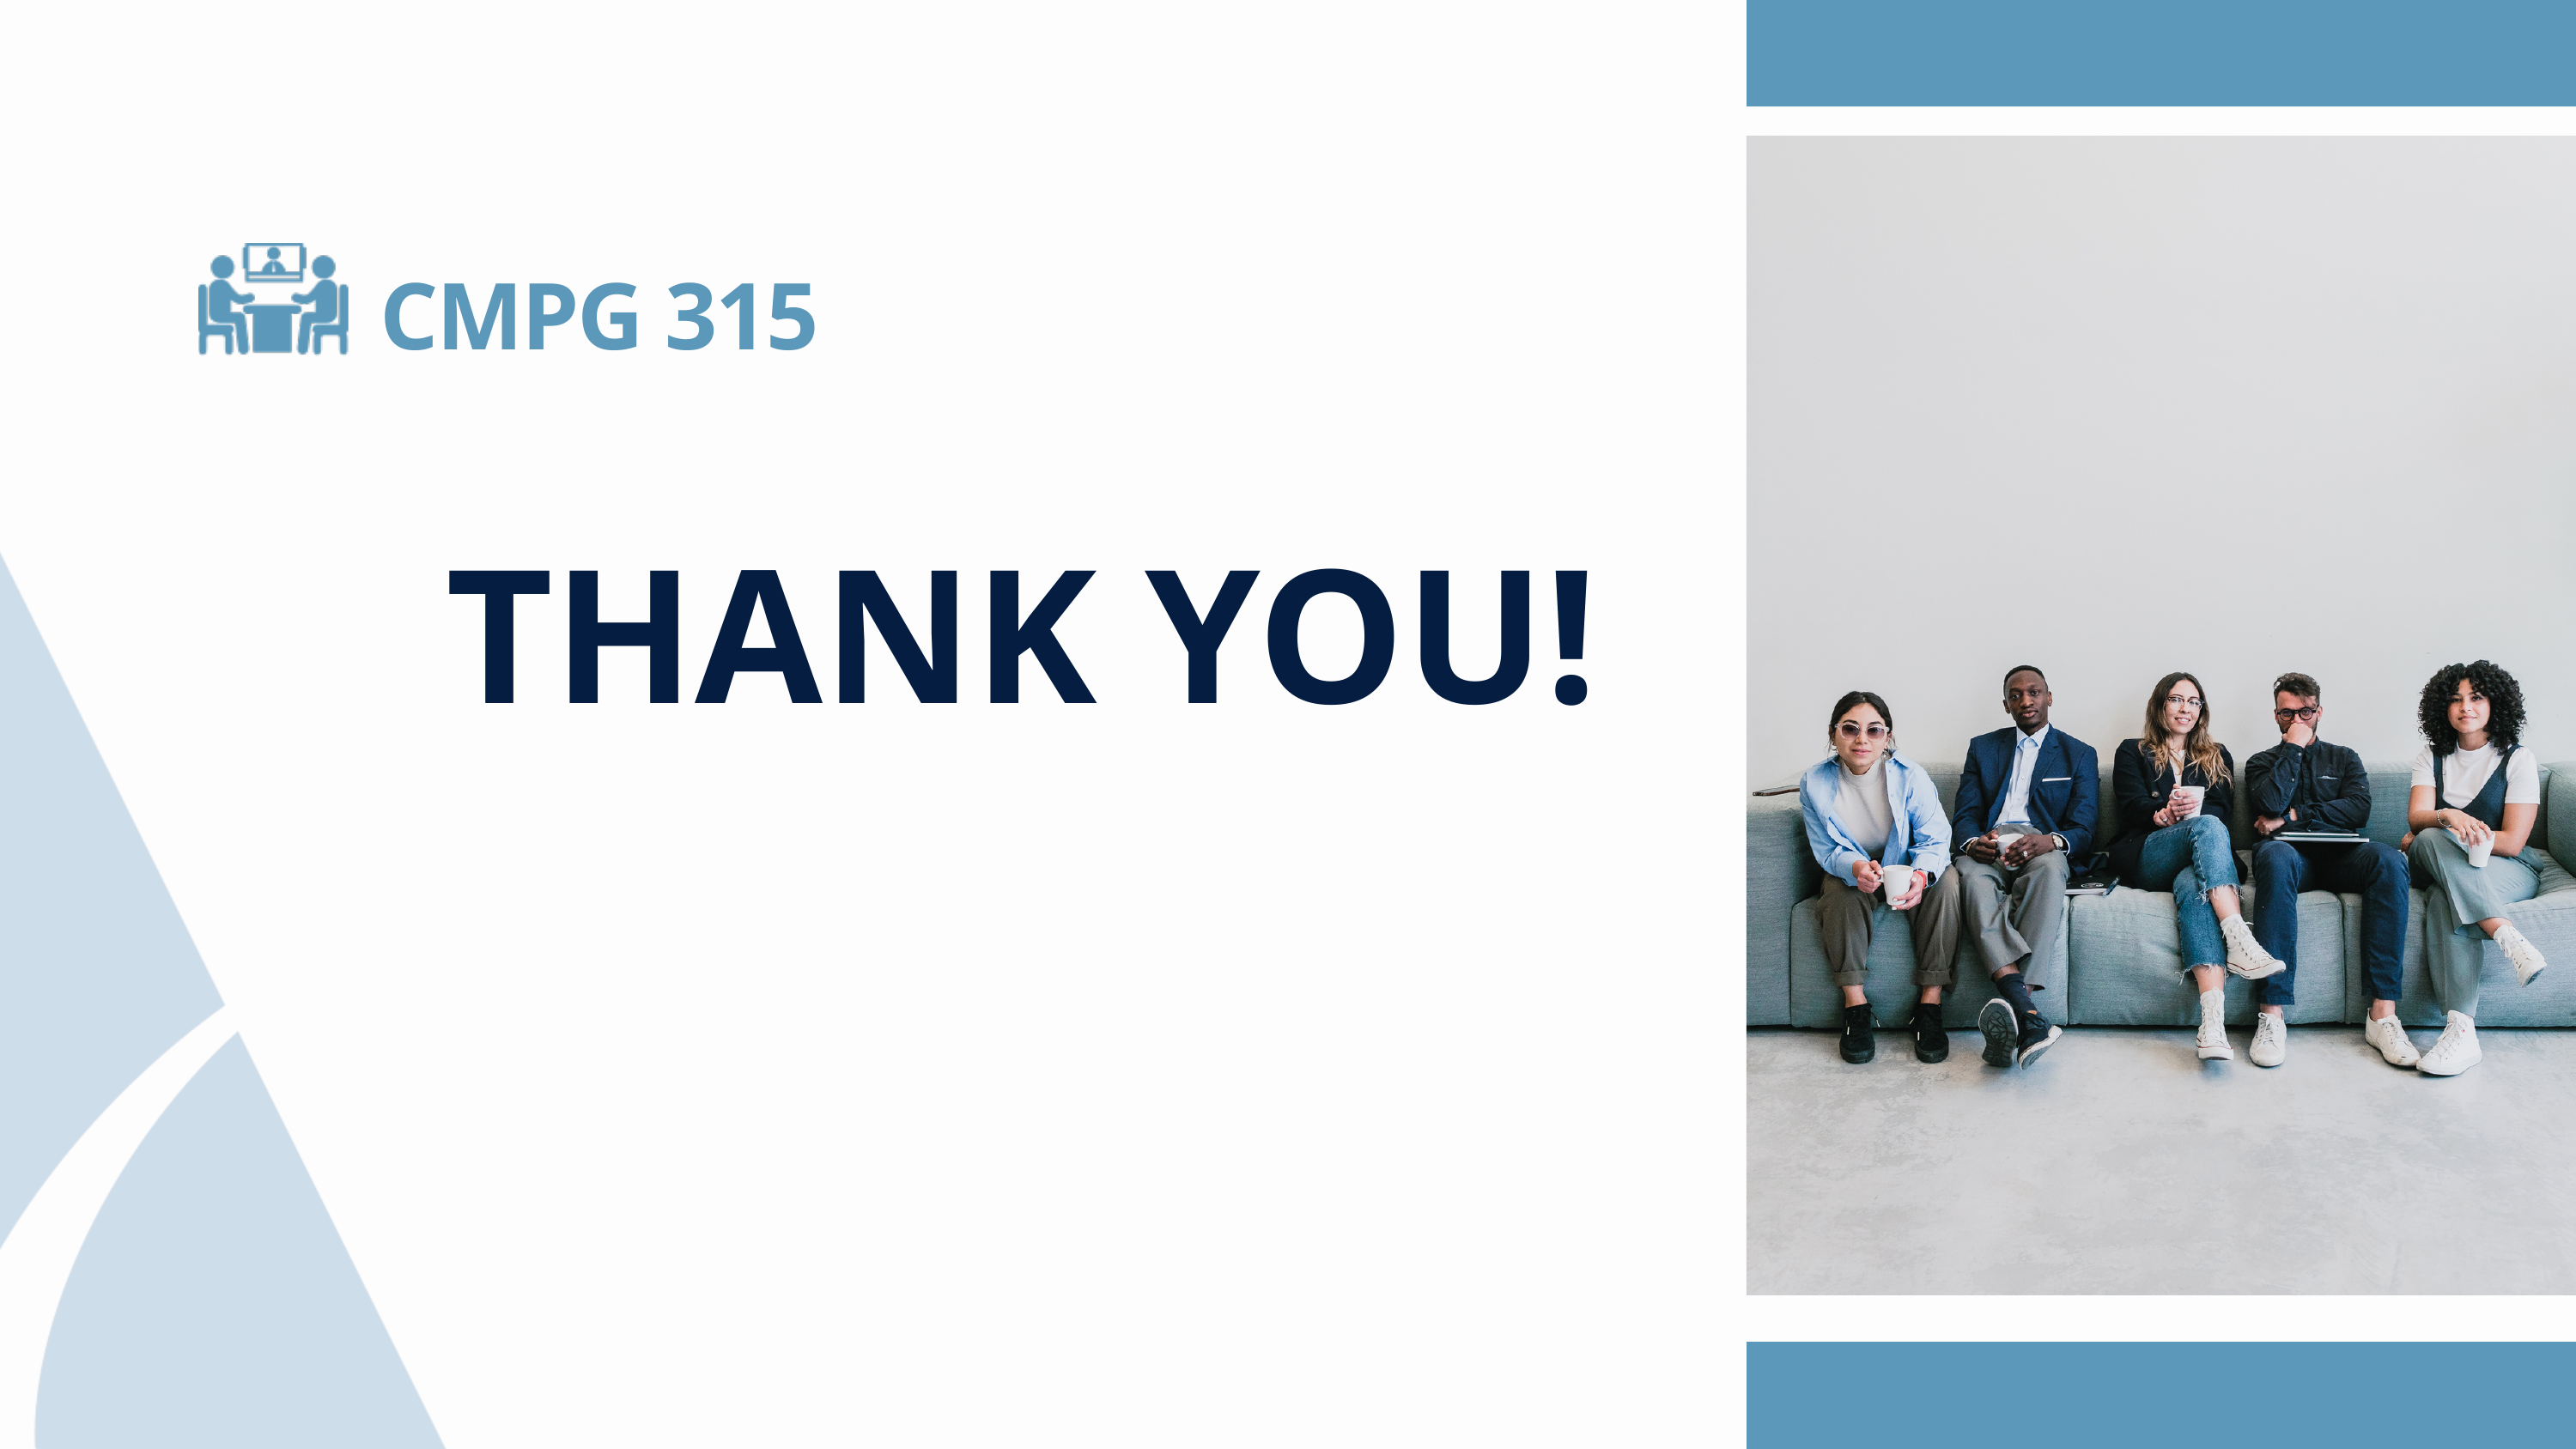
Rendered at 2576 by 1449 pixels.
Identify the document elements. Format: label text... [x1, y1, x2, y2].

text_box [197, 243, 349, 356]
text_box [0, 508, 629, 1449]
text_box [1746, 136, 2576, 1295]
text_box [1746, 1342, 2576, 1449]
text_box THANK YOU! [446, 481, 1689, 742]
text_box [1746, 0, 2576, 107]
text_box CMPG 315 [380, 239, 1418, 369]
